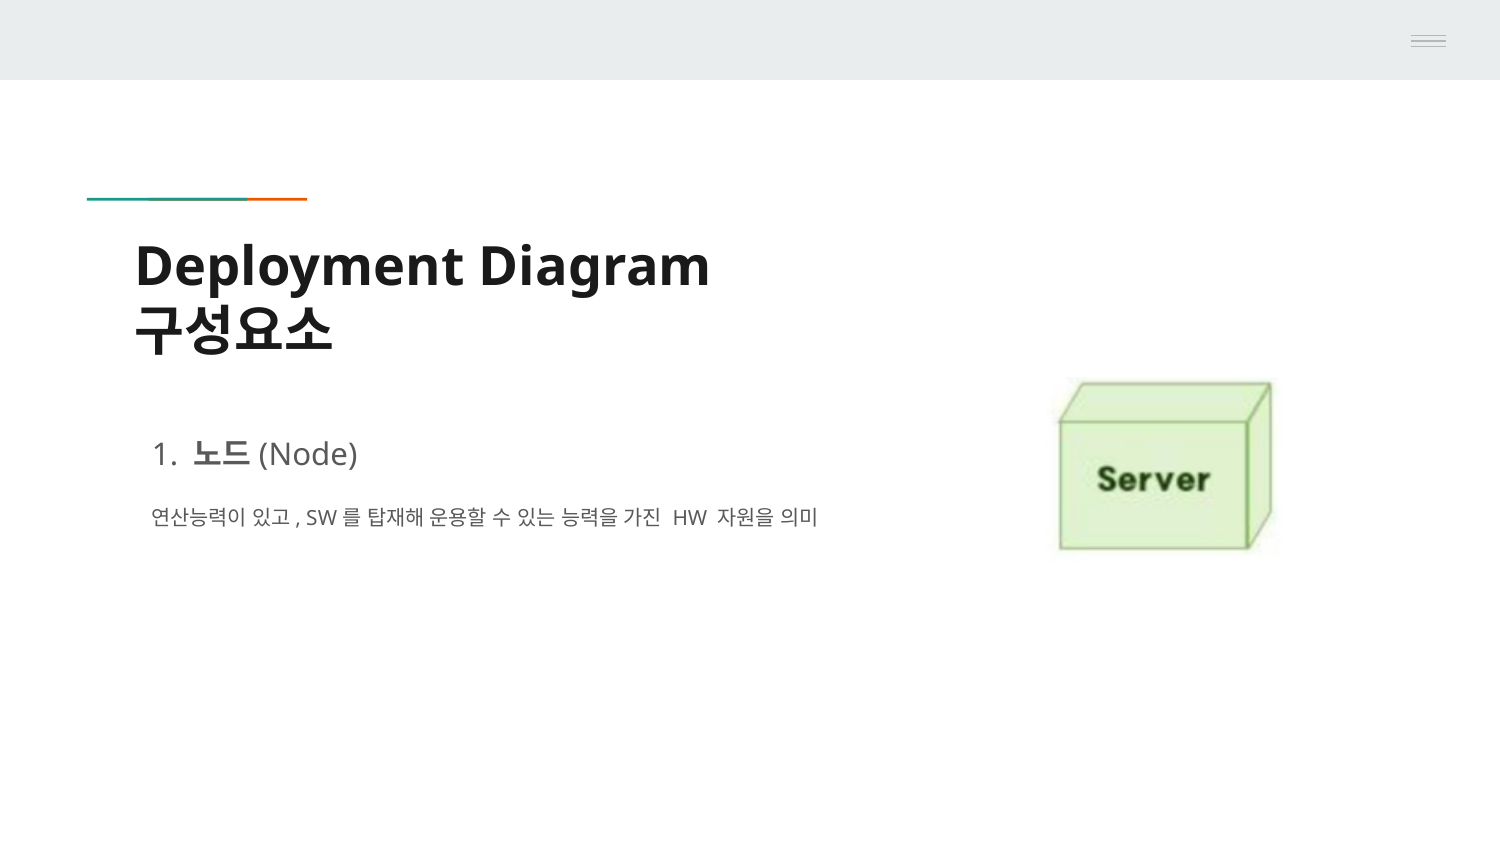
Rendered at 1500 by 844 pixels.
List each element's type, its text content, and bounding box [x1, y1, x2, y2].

title Deployment Diagram 구성요소 [119, 216, 781, 378]
list 1. 노드(Node) 연산능력이 있고, SW를 탑재해 운용할 수 있는 능력을 가진 HW 자원을 의미 [136, 360, 850, 579]
picture [1021, 376, 1305, 562]
